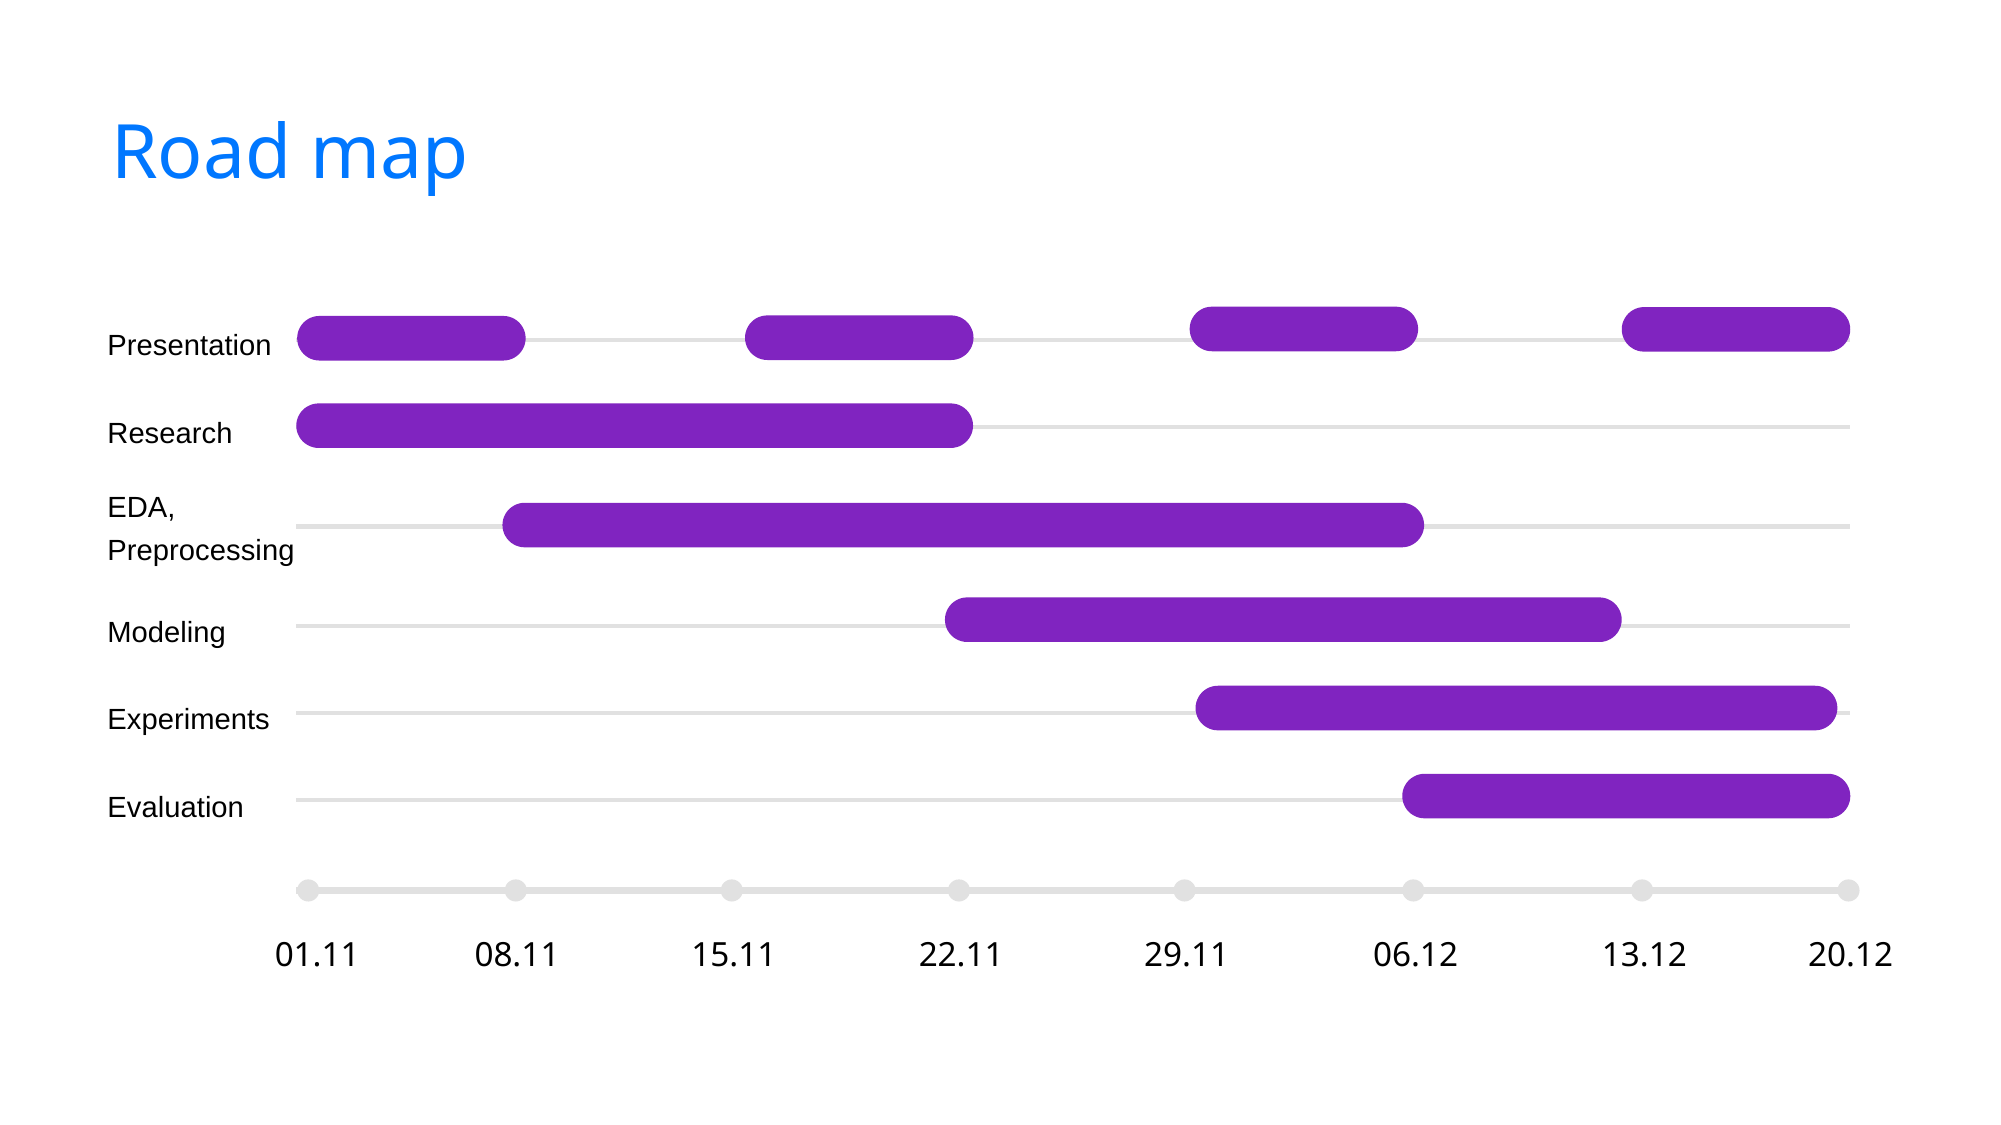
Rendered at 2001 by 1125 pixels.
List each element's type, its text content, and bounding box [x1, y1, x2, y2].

text_box Modeling [101, 600, 297, 655]
text_box [297, 315, 526, 339]
text_box [504, 879, 527, 889]
text_box [1189, 306, 1419, 339]
text_box [944, 597, 1622, 625]
text_box [301, 351, 521, 361]
text_box [1837, 879, 1860, 902]
text_box Research [101, 401, 297, 455]
text_box 08.11 [464, 919, 570, 980]
text_box 29.11 [1130, 919, 1243, 980]
text_box [948, 879, 970, 889]
text_box Evaluation [101, 775, 297, 830]
text_box 20.12 [1794, 919, 1907, 980]
text_box 15.11 [677, 919, 791, 980]
text_box [506, 538, 1420, 548]
text_box 22.11 [904, 919, 1018, 980]
text_box [297, 879, 320, 890]
text_box [1402, 879, 1425, 889]
title Road map [111, 113, 1892, 220]
text_box [1621, 307, 1851, 339]
text_box 13.12 [1588, 919, 1701, 980]
text_box [297, 403, 974, 426]
text_box [1203, 725, 1830, 731]
text_box [502, 502, 1425, 525]
text_box [1631, 879, 1653, 889]
text_box 06.12 [1359, 919, 1472, 980]
text_box [1173, 879, 1196, 889]
text_box EDA, Preprocessing [101, 475, 320, 572]
text_box [745, 315, 974, 339]
text_box [300, 439, 969, 448]
text_box Experiments [101, 688, 297, 742]
text_box [1402, 773, 1851, 800]
text_box 01.11 [264, 919, 370, 980]
text_box Presentation [101, 313, 297, 368]
text_box [720, 879, 743, 889]
text_box [1195, 685, 1838, 712]
text_box [1409, 812, 1844, 819]
text_box [750, 352, 969, 361]
text_box [954, 638, 1613, 642]
